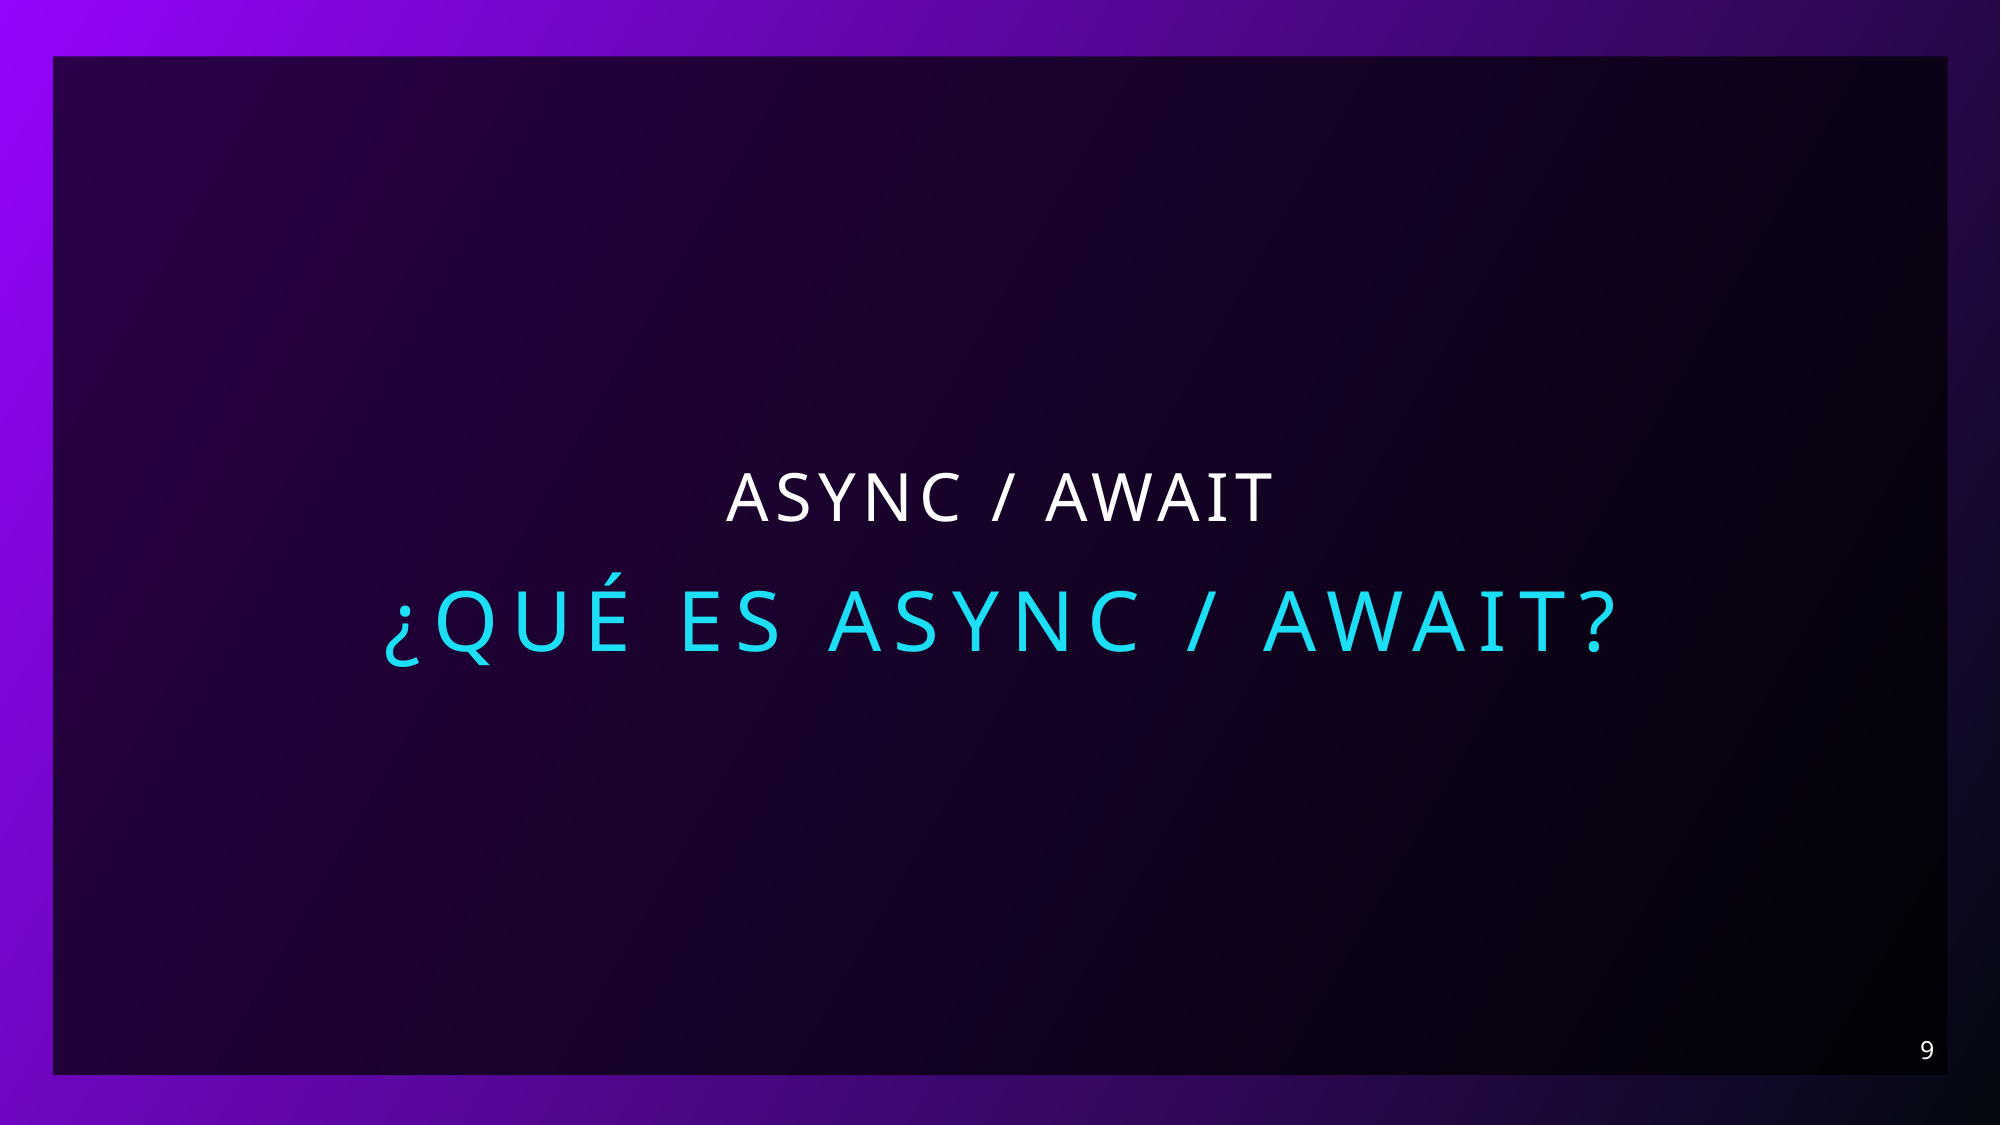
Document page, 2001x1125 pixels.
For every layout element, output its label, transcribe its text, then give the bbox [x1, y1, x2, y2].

subtitle ¿Qué es async / await? [52, 571, 1950, 964]
title Async / await [52, 95, 1948, 544]
slide_number 9 [1499, 1021, 1950, 1082]
